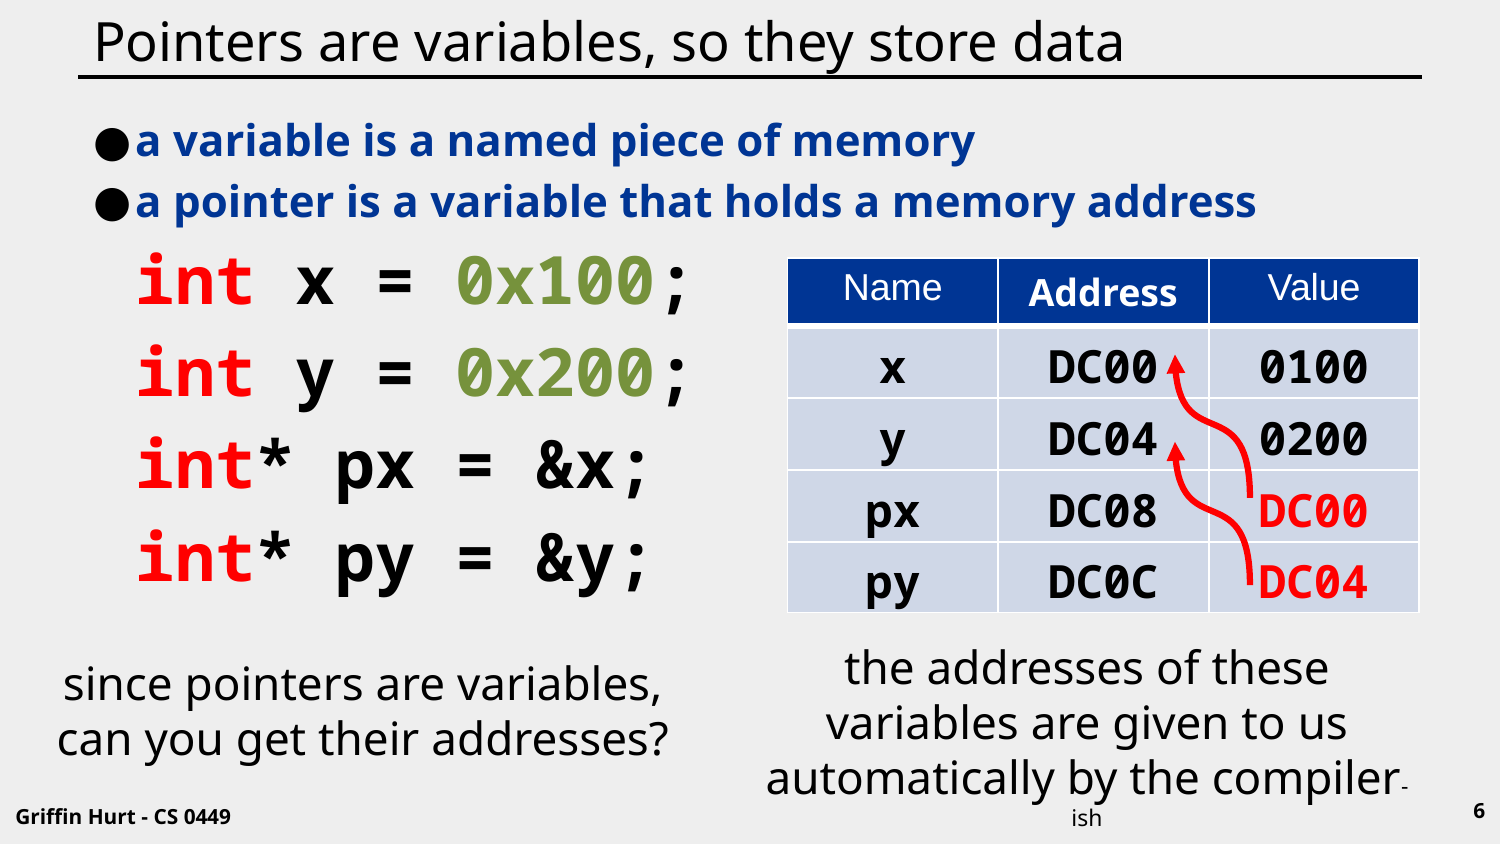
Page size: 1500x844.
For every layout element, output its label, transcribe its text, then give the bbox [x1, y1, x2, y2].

title Pointers are variables, so they store data [78, 2, 1422, 78]
text_box since pointers are variables, can you get their addresses? [25, 646, 701, 772]
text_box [1140, 388, 1285, 464]
slide_number 6 [1410, 779, 1500, 844]
table_header Value [1210, 259, 1418, 323]
slide_number Griffin Hurt - CS 0449 [0, 779, 328, 844]
table_cell DC00 [999, 329, 1208, 397]
table_header Address [999, 259, 1208, 323]
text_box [1140, 475, 1285, 552]
table_header DC00 [1252, 471, 1418, 541]
table_header DC04 [999, 399, 1138, 469]
text_box the addresses of these variables are given to us automatically by the compiler-ish [749, 630, 1425, 839]
table_header DC0C [999, 543, 1208, 612]
table_header 0200 [1286, 399, 1418, 469]
table_cell x [788, 329, 997, 397]
table_header py [788, 543, 997, 612]
table_header DC04 [1210, 543, 1418, 612]
table_header y [788, 399, 997, 469]
list a variable is a named piece of memory a pointer is a variable that holds a memory address int x = 0x100; int y = 0x200; int* px = &x; int* py = &y; [78, 97, 1422, 750]
table_header DC08 [999, 471, 1174, 541]
table_cell 0100 [1210, 329, 1418, 397]
table_header px [788, 471, 997, 541]
table_header Name [788, 259, 997, 323]
